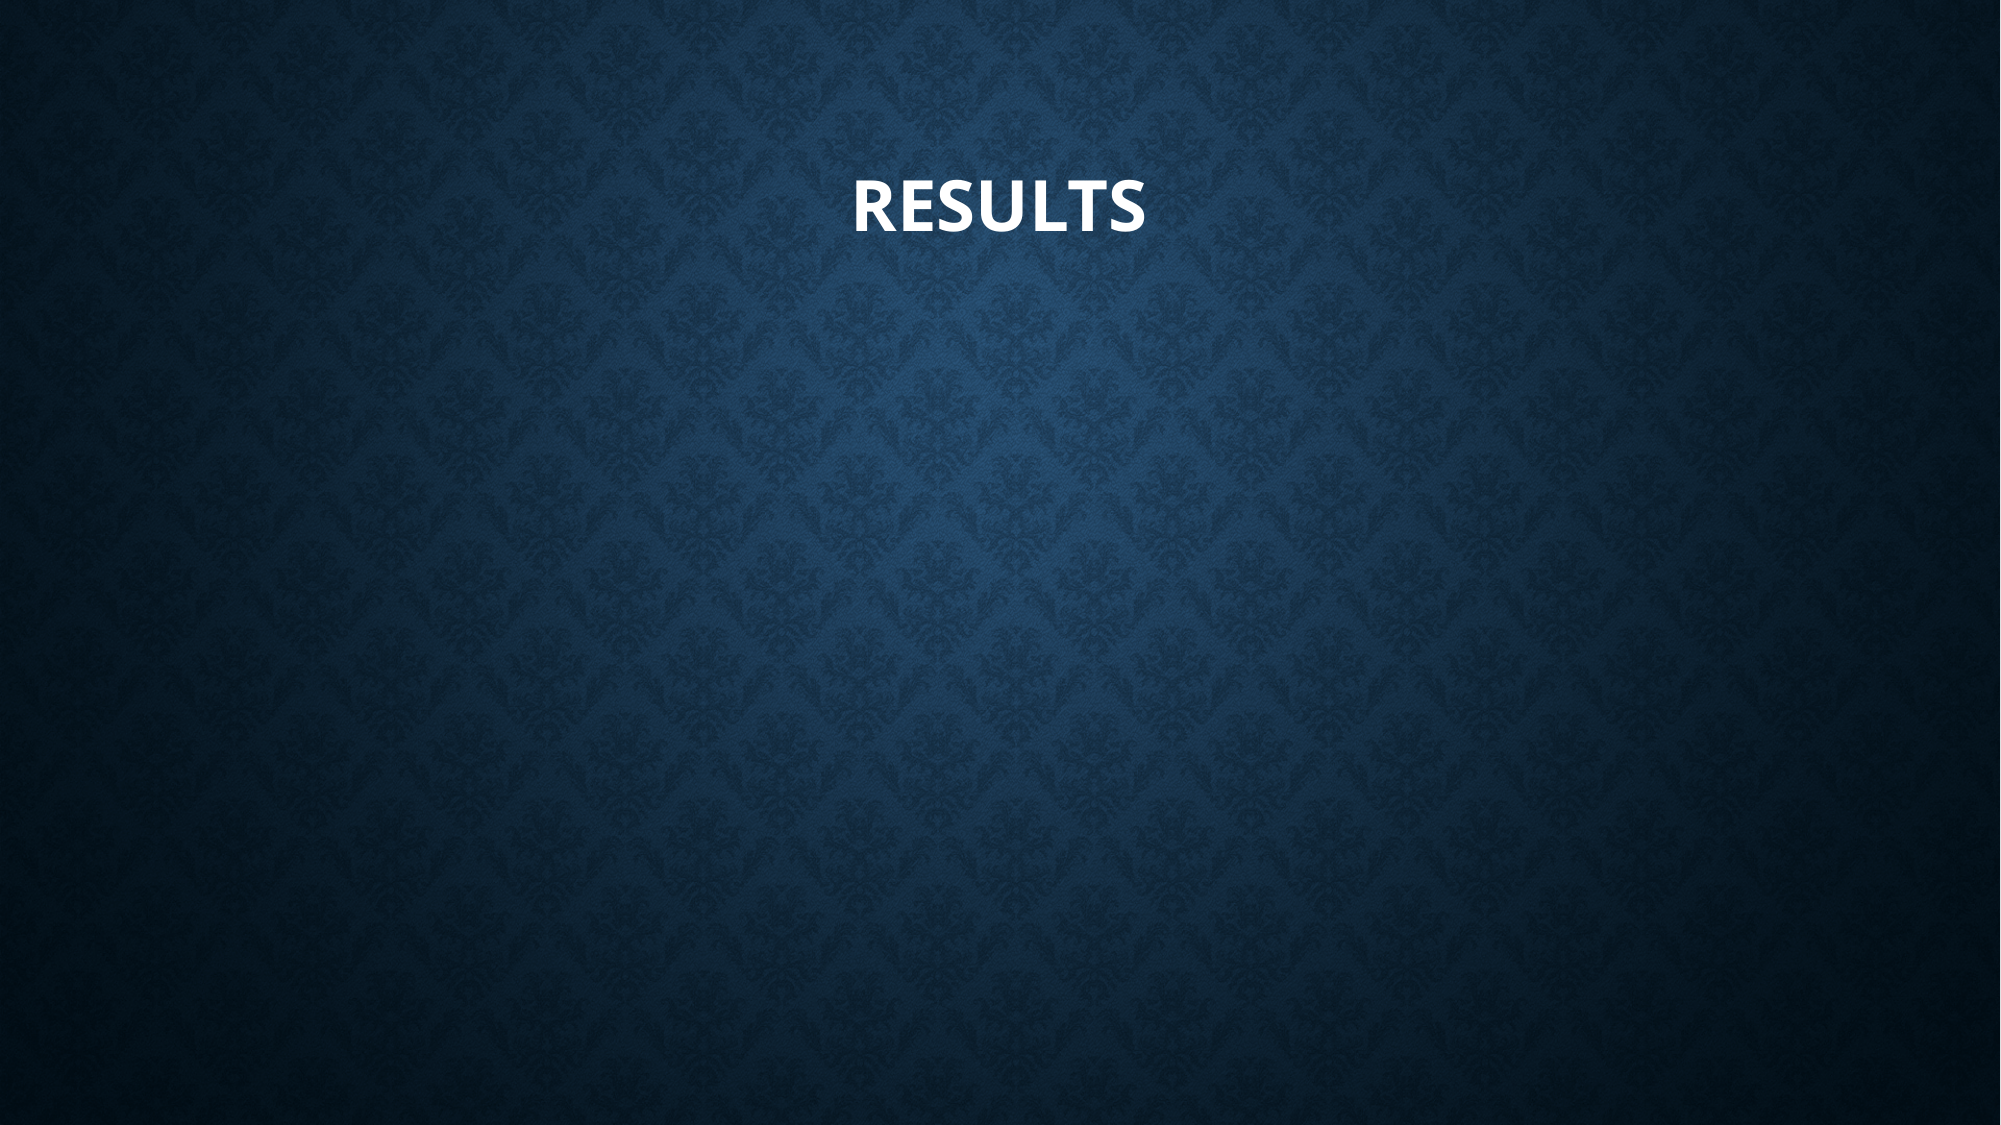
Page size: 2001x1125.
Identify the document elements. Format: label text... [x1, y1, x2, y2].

title results [149, 99, 1849, 318]
